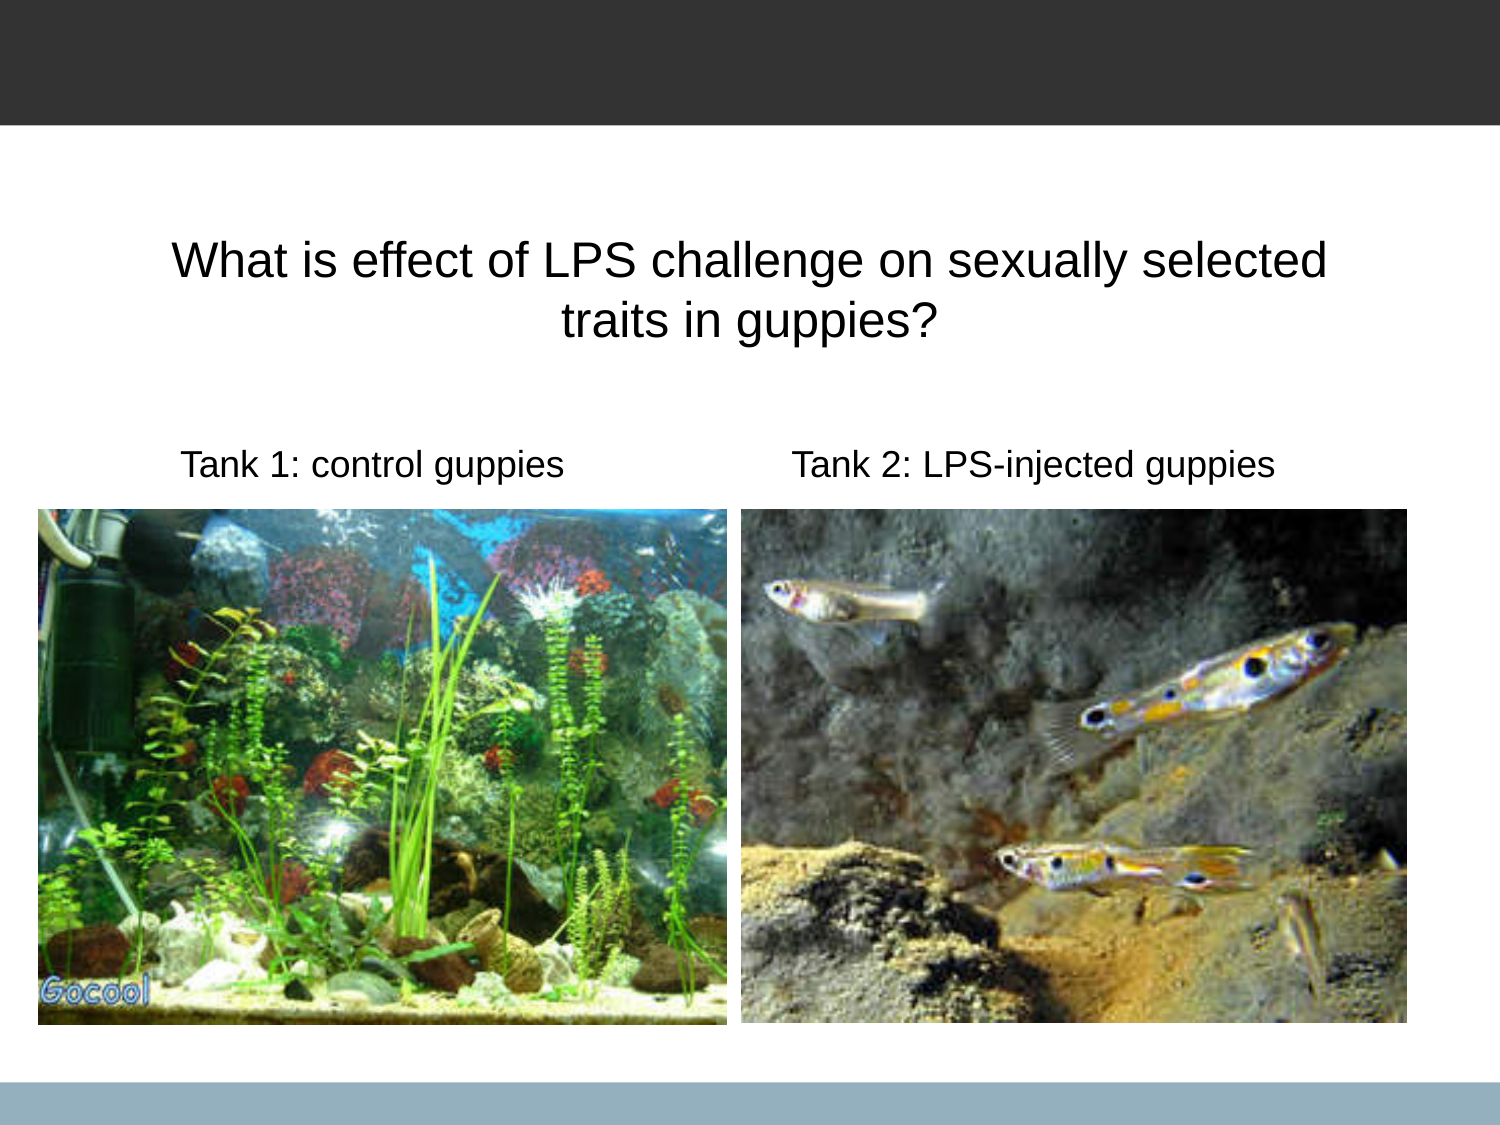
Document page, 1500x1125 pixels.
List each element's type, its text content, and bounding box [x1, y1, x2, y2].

picture [740, 509, 1408, 1024]
text_box Tank 1: control guppies [165, 432, 776, 493]
picture [38, 509, 727, 1025]
text_box Tank 2: LPS-injected guppies [776, 432, 1291, 493]
text_box What is effect of LPS challenge on sexually selected traits in guppies? [100, 219, 1400, 355]
